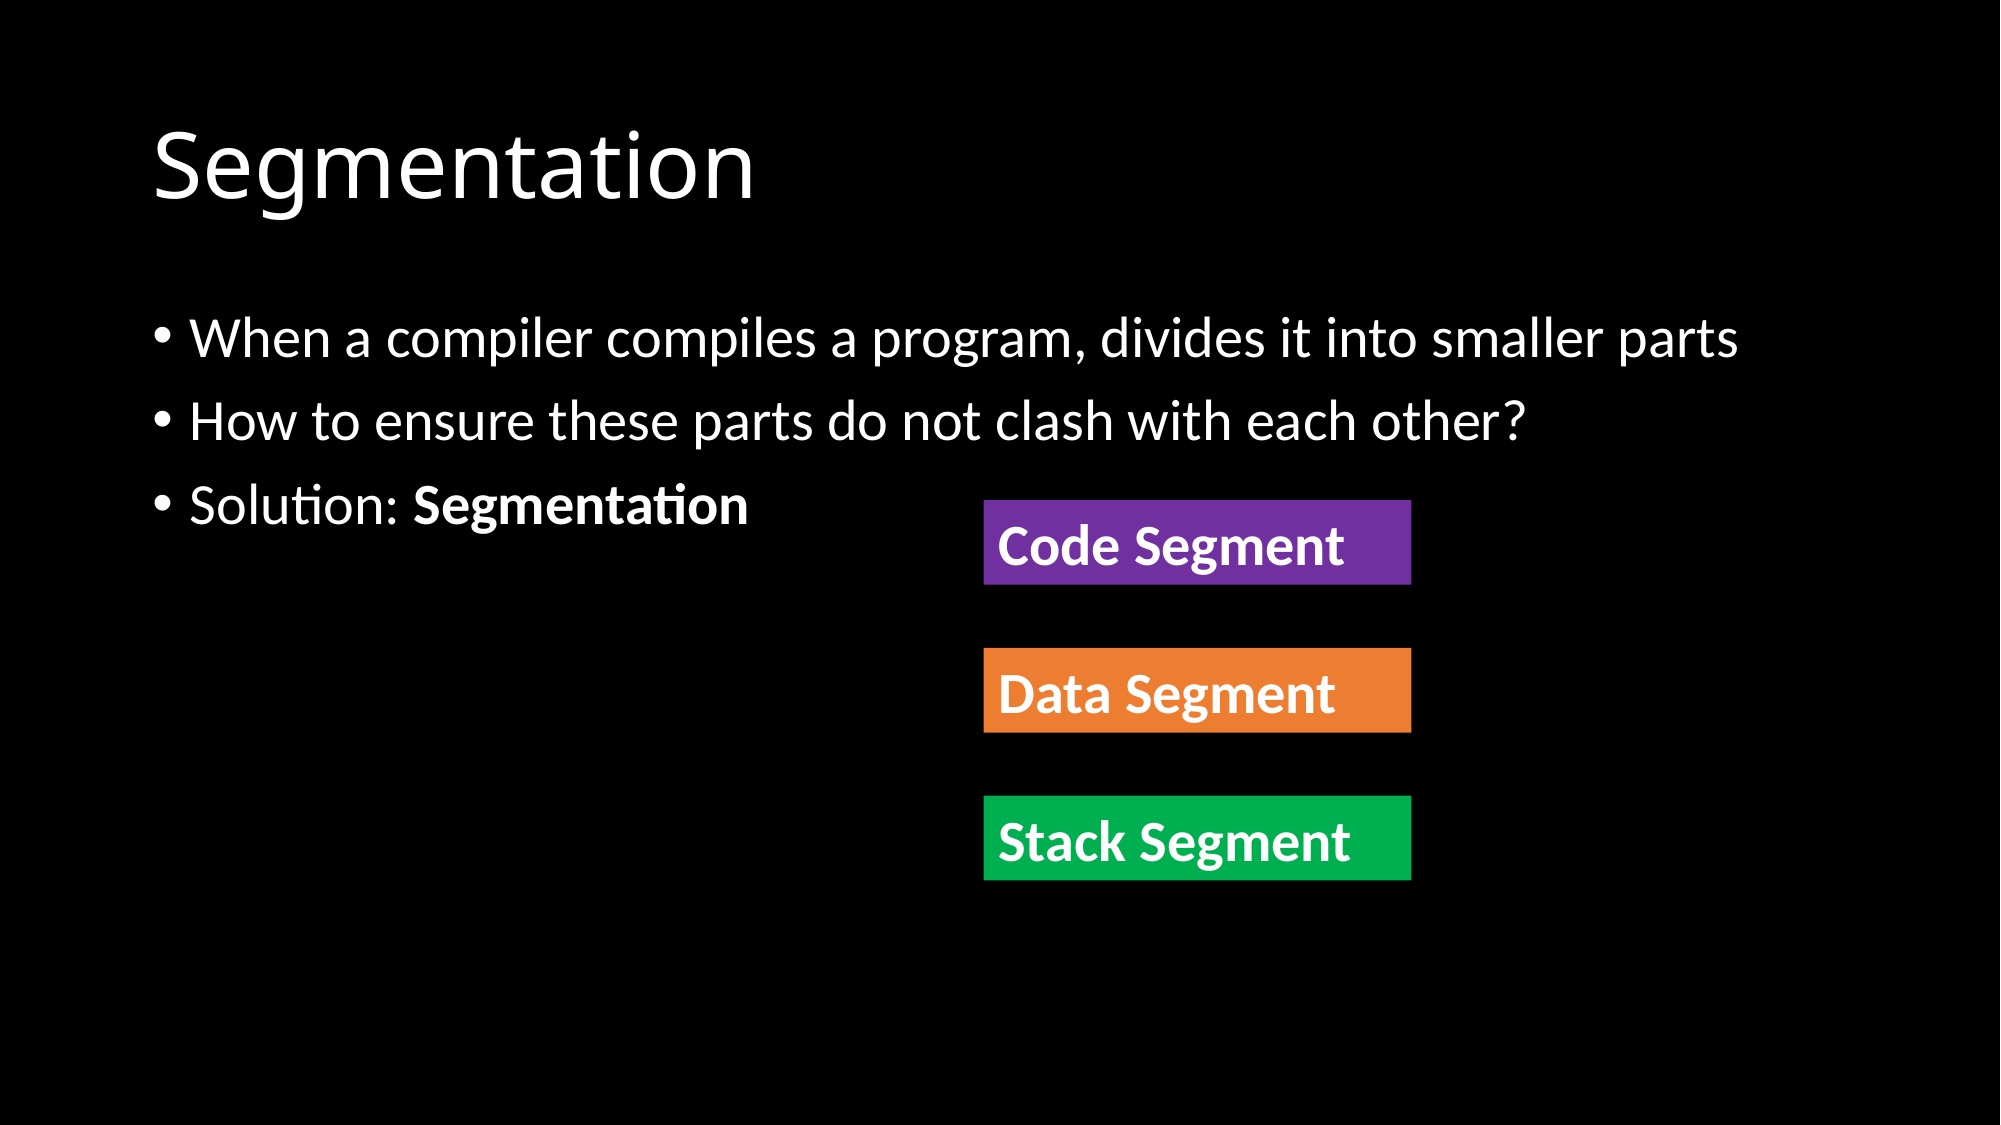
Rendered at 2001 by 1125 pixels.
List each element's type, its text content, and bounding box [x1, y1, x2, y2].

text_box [983, 499, 1412, 930]
list When a compiler compiles a program, divides it into smaller parts How to ensure these parts do not clash with each other? Solution: Segmentation [137, 299, 1863, 1014]
title Segmentation [137, 59, 1863, 278]
